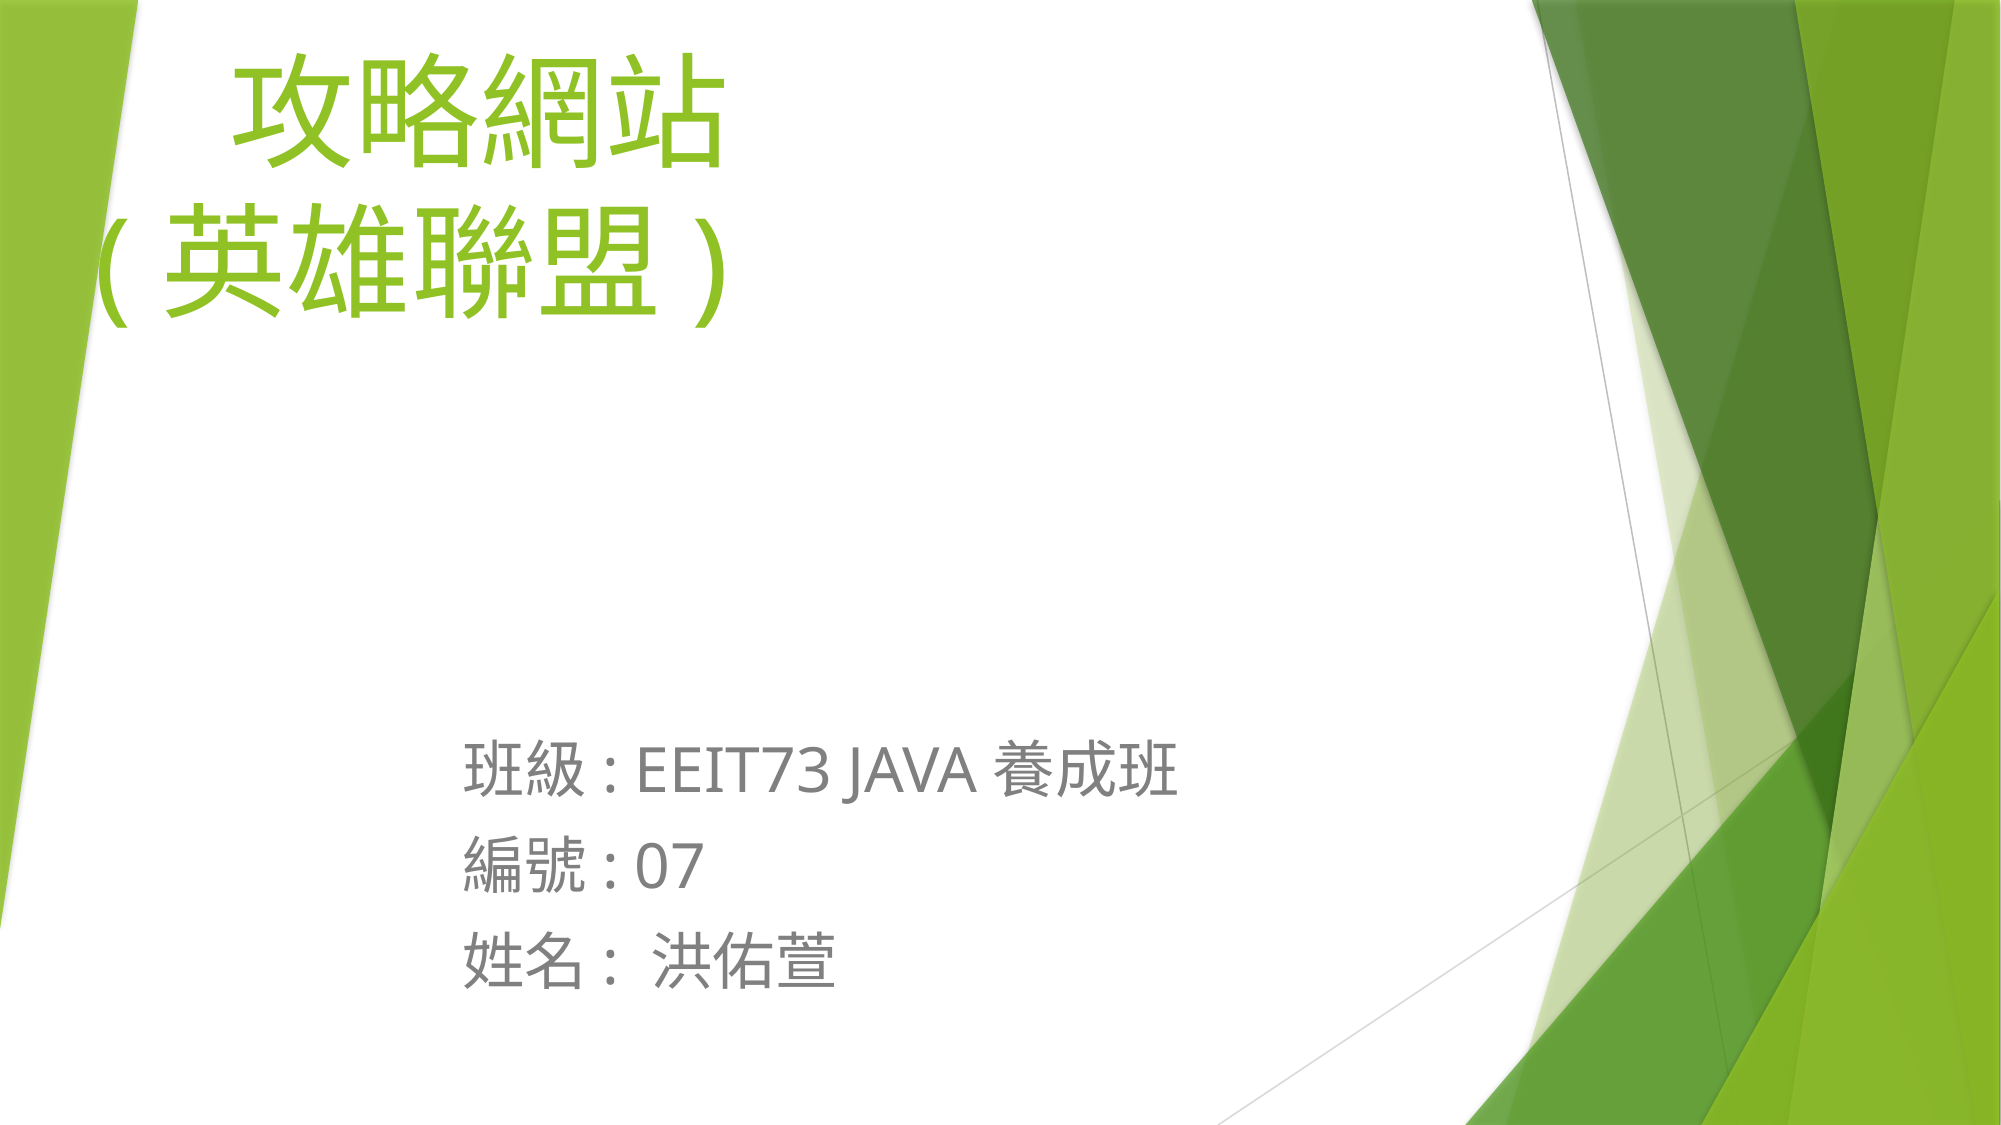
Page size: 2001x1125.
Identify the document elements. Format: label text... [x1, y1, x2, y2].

subtitle 班級: EEIT73 JAVA養成班 編號: 07 姓名: 洪佑萱 [447, 722, 1759, 1087]
title 攻略網站 (英雄聯盟) [0, 70, 745, 341]
